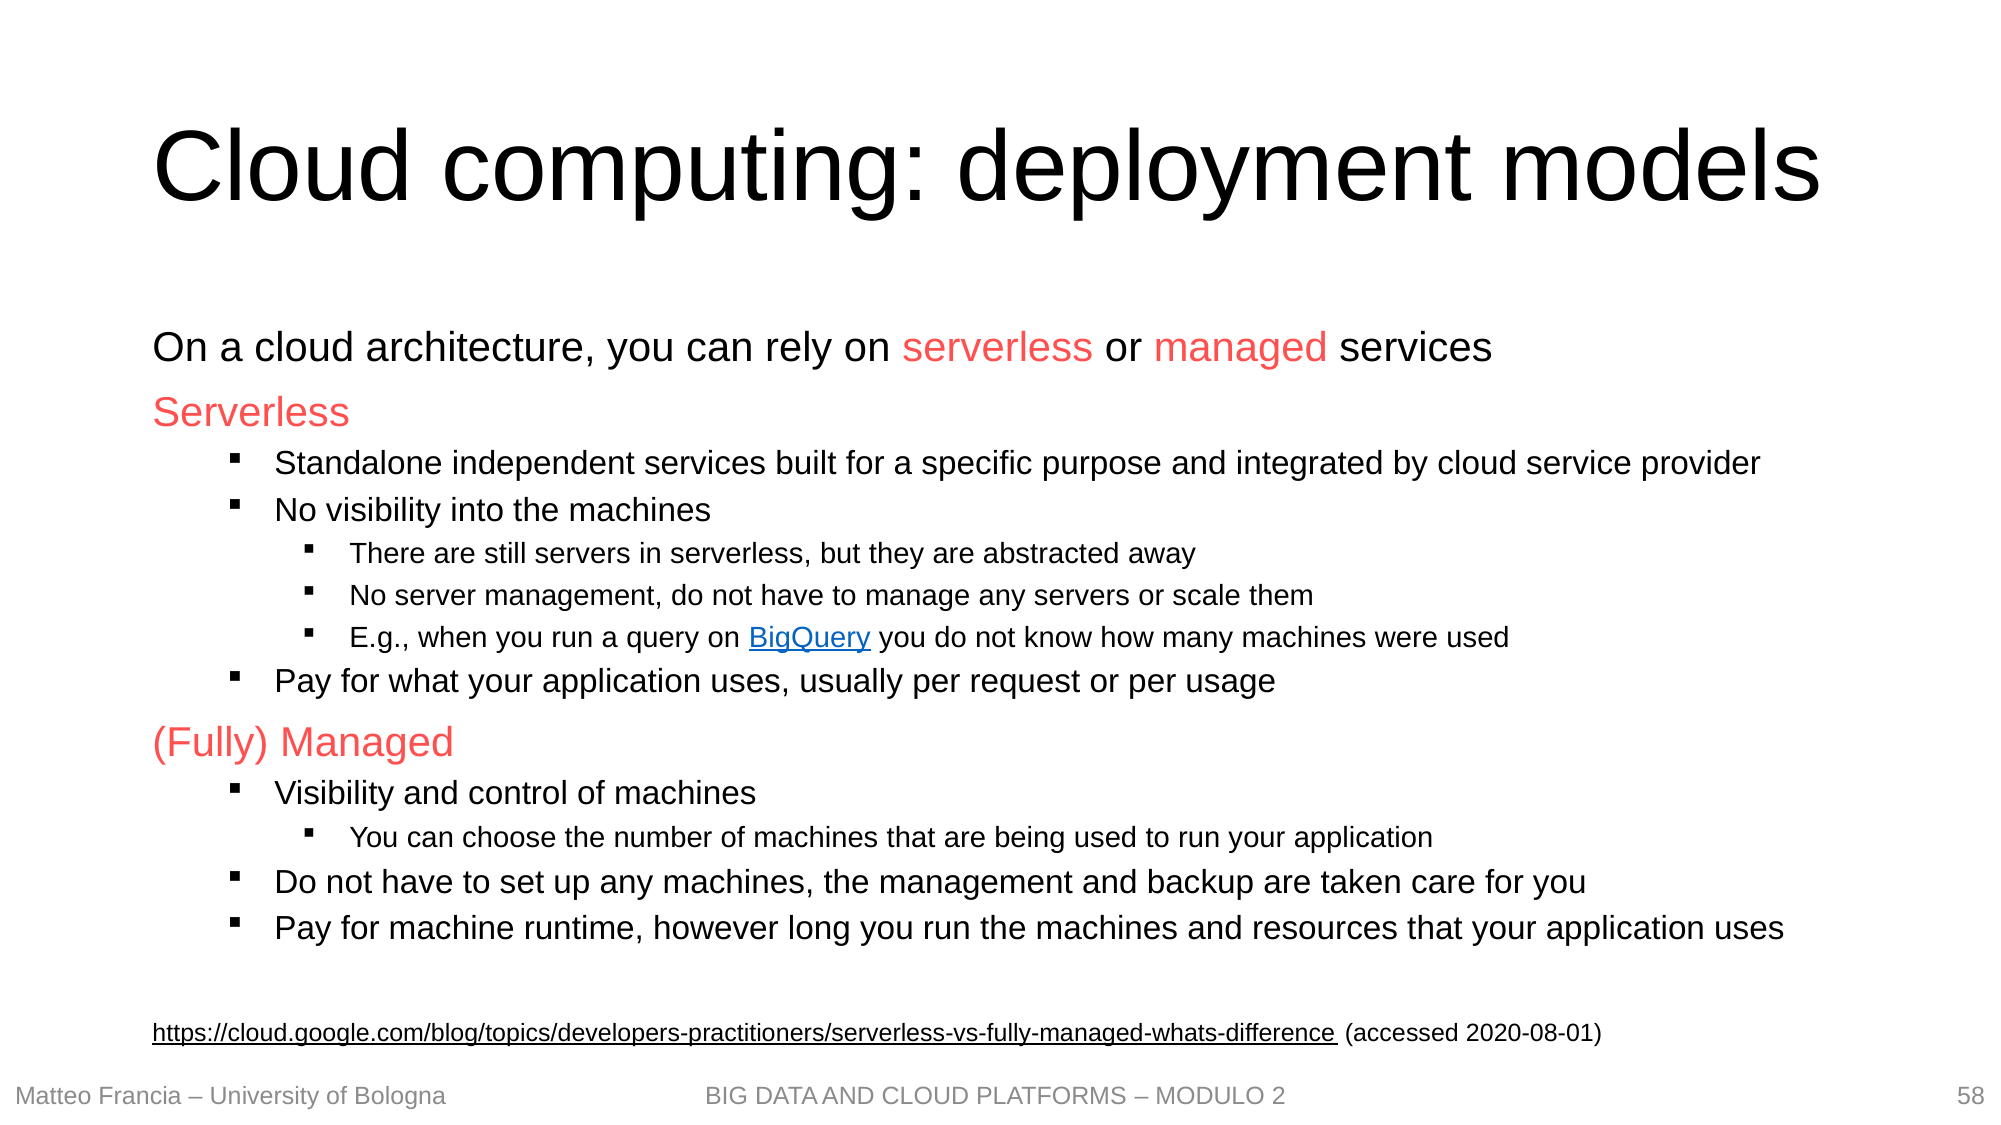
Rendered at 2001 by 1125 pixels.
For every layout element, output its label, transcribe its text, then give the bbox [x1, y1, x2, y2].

title Cloud computing: deployment models [137, 59, 1863, 278]
slide_number 58 [1550, 1065, 2000, 1125]
list https://cloud.google.com/blog/topics/developers-practitioners/serverless-vs-fully-managed-whats-difference (accessed 2020-08-01) [137, 1003, 1863, 1064]
footer Matteo Francia – University of Bologna [0, 1065, 466, 1125]
list On a cloud architecture, you can rely on serverless or managed services Serverless Standalone independent services built for a specific purpose and integrated by cloud service provider No visibility into the machines There are still servers in serverless, but they are abstracted away No server management, do not have to manage any servers or scale them E.g., when you run a query on BigQuery you do not know how many machines were used Pay for what your application uses, usually per request or per usage (Fully) Managed Visibility and control of machines You can choose the number of machines that are being used to run your application Do not have to set up any machines, the management and backup are taken care for you Pay for machine runtime, however long you run the machines and resources that your application uses [137, 278, 1863, 993]
